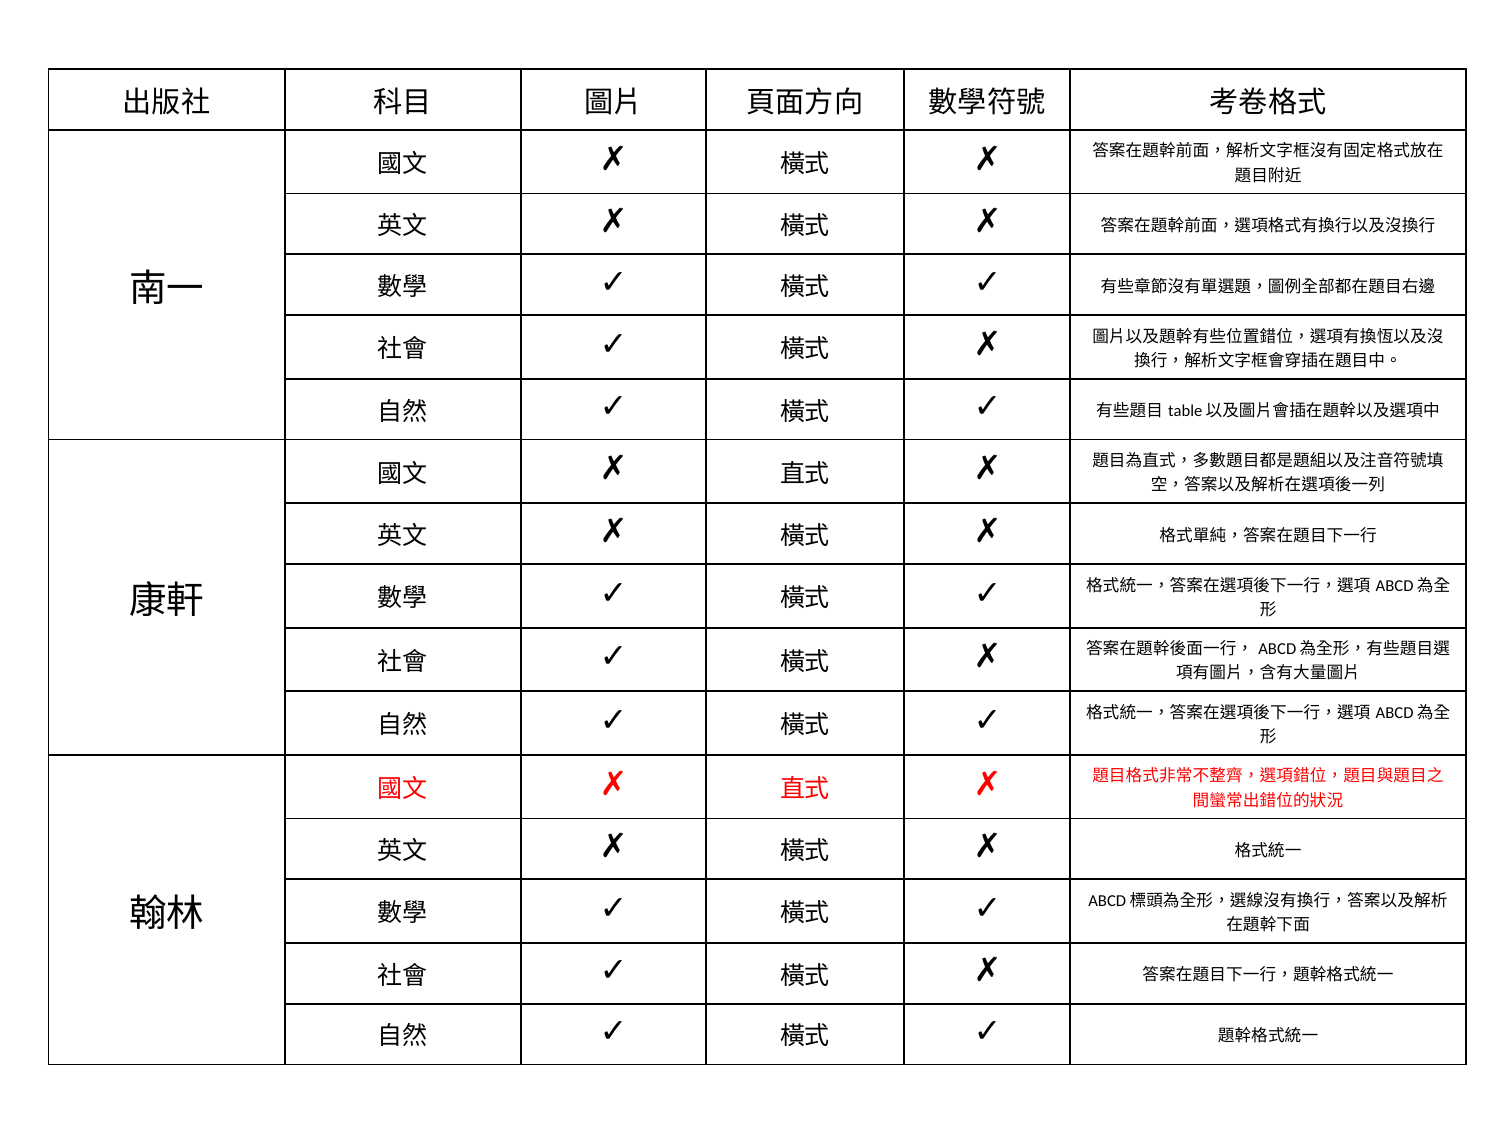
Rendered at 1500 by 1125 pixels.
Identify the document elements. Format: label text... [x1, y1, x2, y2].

table_cell 橫式 [707, 819, 903, 878]
table_cell 翰林 [49, 756, 284, 1064]
table_cell ✗ [905, 629, 1069, 690]
table_cell 數學 [286, 565, 520, 627]
table_cell ✓ [522, 1005, 705, 1064]
table_cell 題目為直式，多數題目都是題組以及注音符號填空，答案以及解析在選項後一列 [1071, 440, 1465, 502]
table_cell ✗ [522, 194, 705, 253]
table_cell ✓ [522, 944, 705, 1003]
table_cell 數學 [286, 255, 520, 314]
table_cell 橫式 [707, 504, 903, 563]
table_cell 答案在題幹前面，選項格式有換行以及沒換行 [1071, 194, 1465, 253]
table_cell ✗ [522, 440, 705, 502]
table_cell ✗ [905, 316, 1069, 378]
table_cell 國文 [286, 440, 520, 502]
table_cell 橫式 [707, 565, 903, 627]
table_cell 直式 [707, 756, 903, 818]
table_cell ✗ [905, 440, 1069, 502]
table_cell ✓ [905, 1005, 1069, 1064]
table_cell ✓ [522, 316, 705, 378]
table_cell ✗ [522, 131, 705, 193]
table_cell 橫式 [707, 194, 903, 253]
table_cell 康軒 [49, 440, 284, 754]
table_header 數學符號 [905, 70, 1069, 129]
table_cell ✓ [522, 565, 705, 627]
table_cell ✓ [522, 880, 705, 942]
table_cell ✓ [522, 255, 705, 314]
table_cell 橫式 [707, 255, 903, 314]
table_header 考卷格式 [1071, 70, 1465, 129]
table_cell 橫式 [707, 880, 903, 942]
table_cell 橫式 [707, 380, 903, 439]
table_cell ✓ [905, 380, 1069, 439]
table_cell 答案在題幹前面，解析文字框沒有固定格式放在題目附近 [1071, 131, 1465, 193]
table_cell 英文 [286, 194, 520, 253]
table_cell ✓ [905, 692, 1069, 754]
table_cell 有些章節沒有單選題，圖例全部都在題目右邊 [1071, 255, 1465, 314]
table_cell 格式單純，答案在題目下一行 [1071, 504, 1465, 563]
table_cell ✗ [522, 504, 705, 563]
table_cell 橫式 [707, 316, 903, 378]
table_cell ✗ [905, 131, 1069, 193]
table_cell ✗ [522, 756, 705, 818]
table_cell ✗ [905, 819, 1069, 878]
table_header 圖片 [522, 70, 705, 129]
table_cell 題幹格式統一 [1071, 1005, 1465, 1064]
table_cell ✓ [522, 692, 705, 754]
table_cell 社會 [286, 944, 520, 1003]
table_header 出版社 [49, 70, 284, 129]
table_cell 橫式 [707, 692, 903, 754]
table_cell ✗ [905, 504, 1069, 563]
table_cell 自然 [286, 692, 520, 754]
table_cell ✗ [522, 819, 705, 878]
table_cell 圖片以及題幹有些位置錯位，選項有換恆以及沒換行，解析文字框會穿插在題目中。 [1071, 316, 1465, 378]
table_cell 橫式 [707, 629, 903, 690]
table_cell 南一 [49, 131, 284, 439]
table_cell 直式 [707, 440, 903, 502]
table_header 頁面方向 [707, 70, 903, 129]
table_cell 英文 [286, 819, 520, 878]
table_cell ✓ [905, 880, 1069, 942]
table_cell ✗ [905, 756, 1069, 818]
table_cell 答案在題目下一行，題幹格式統一 [1071, 944, 1465, 1003]
table_cell 自然 [286, 380, 520, 439]
table_cell ✗ [905, 194, 1069, 253]
table_cell 國文 [286, 756, 520, 818]
table_cell 橫式 [707, 944, 903, 1003]
table_cell 橫式 [707, 1005, 903, 1064]
table_cell 答案在題幹後面一行，ABCD為全形，有些題目選項有圖片，含有大量圖片 [1071, 629, 1465, 690]
table_cell 英文 [286, 504, 520, 563]
table_header 科目 [286, 70, 520, 129]
table_cell 格式統一，答案在選項後下一行，選項ABCD為全形 [1071, 692, 1465, 754]
table_cell ✗ [905, 944, 1069, 1003]
table_cell 格式統一，答案在選項後下一行，選項ABCD為全形 [1071, 565, 1465, 627]
table_cell ✓ [905, 255, 1069, 314]
table_cell ✓ [522, 380, 705, 439]
table_cell ABCD標頭為全形，選線沒有換行，答案以及解析在題幹下面 [1071, 880, 1465, 942]
table_cell 自然 [286, 1005, 520, 1064]
table_cell ✓ [905, 565, 1069, 627]
table_cell 格式統一 [1071, 819, 1465, 878]
table_cell 橫式 [707, 131, 903, 193]
table_cell ✓ [522, 629, 705, 690]
table_cell 數學 [286, 880, 520, 942]
table_cell 社會 [286, 316, 520, 378]
table_cell 有些題目table以及圖片會插在題幹以及選項中 [1071, 380, 1465, 439]
table_cell 社會 [286, 629, 520, 690]
table_cell 題目格式非常不整齊，選項錯位，題目與題目之間蠻常出錯位的狀況 [1071, 756, 1465, 818]
table_cell 國文 [286, 131, 520, 193]
